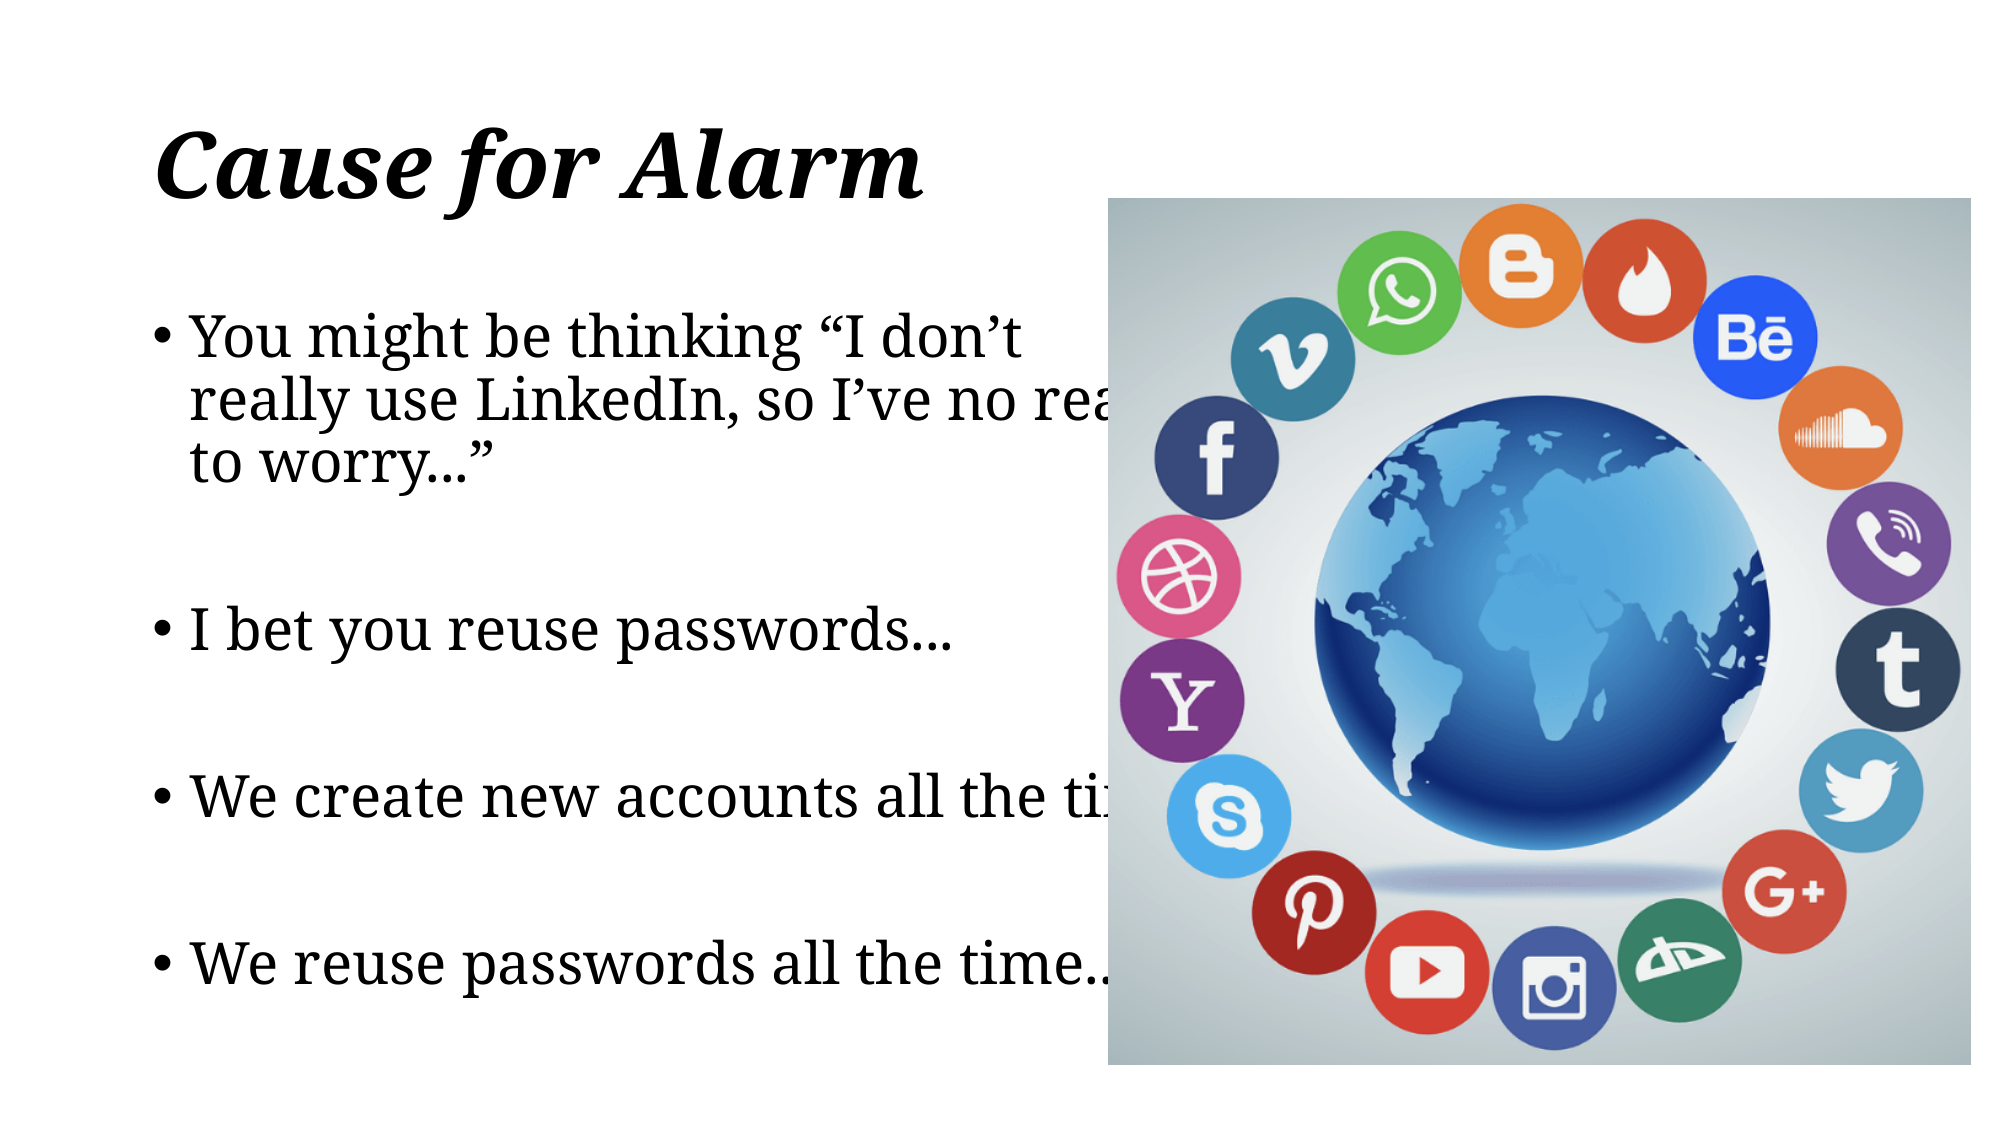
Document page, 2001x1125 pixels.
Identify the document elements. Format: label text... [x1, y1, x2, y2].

picture [1108, 197, 1971, 1066]
title Cause for Alarm [137, 59, 1863, 278]
list You might be thinking “I don’t really use LinkedIn, so I’ve no reason to worry...” I bet you reuse passwords... We create new accounts all the time... We reuse passwords all the time... [137, 299, 1863, 1125]
